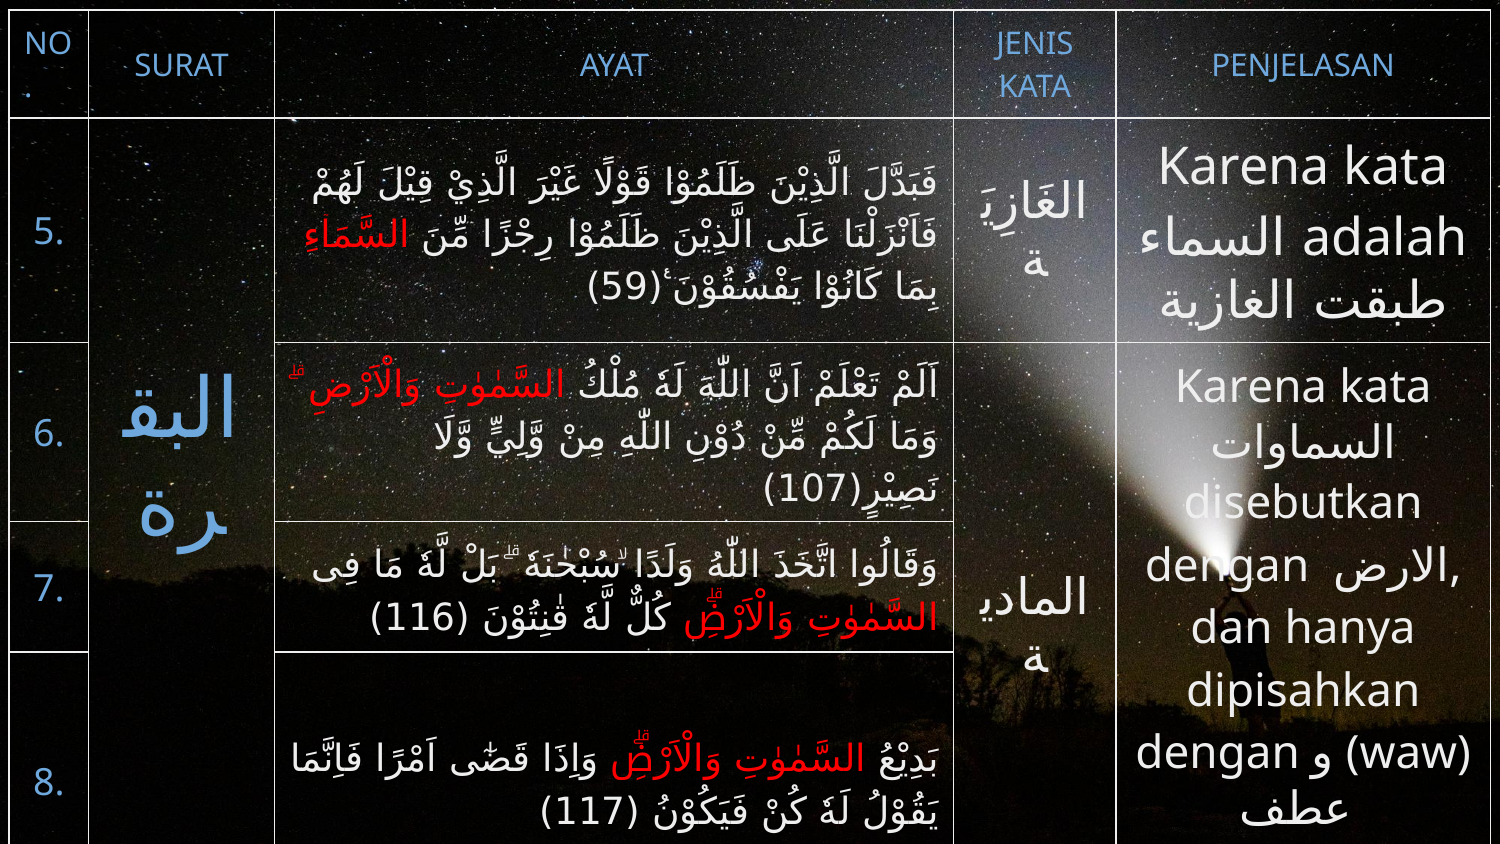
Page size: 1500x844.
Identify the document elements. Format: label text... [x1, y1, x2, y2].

table_cell فَبَدَّلَ الَّذِيْنَ ظَلَمُوْا قَوْلًا غَيْرَ الَّذِيْ قِيْلَ لَهُمْ فَاَنْزَلْنَا عَلَى الَّذِيْنَ ظَلَمُوْا رِجْزًا مِّنَ السَّمَاۤءِ بِمَا كَانُوْا يَفْسُقُوْنَ ࣖ(59) [275, 119, 953, 342]
table_header PENJELASAN [1117, 11, 1490, 117]
table_header AYAT [275, 11, 953, 117]
table_cell Karena kata السماوات disebutkan dengan الارض, dan hanya dipisahkan dengan و (waw) عطف [1117, 343, 1490, 844]
table_cell 7. [10, 522, 88, 651]
table_cell وَقَالُوا اتَّخَذَ اللّٰهُ وَلَدًا ۙسُبْحٰنَهٗ ۗ بَلْ لَّهٗ مَا فِى السَّمٰوٰتِ وَالْاَرْضِۗ كُلٌّ لَّهٗ قٰنِتُوْنَ (116) [275, 522, 953, 651]
table_cell الغَازِيَة [954, 119, 1115, 342]
picture [0, 0, 1500, 844]
table_cell اَلَمْ تَعْلَمْ اَنَّ اللّٰهَ لَهٗ مُلْكُ السَّمٰوٰتِ وَالْاَرْضِ ۗ وَمَا لَكُمْ مِّنْ دُوْنِ اللّٰهِ مِنْ وَّلِيٍّ وَّلَا نَصِيْرٍ(107) [275, 343, 953, 521]
table_cell 8. [10, 653, 88, 844]
table_cell Karena kata السماء adalah طبقت الغازية [1117, 119, 1490, 342]
table_header JENIS KATA [954, 11, 1115, 117]
table_cell 5. [10, 119, 88, 342]
table_cell بَدِيْعُ السَّمٰوٰتِ وَالْاَرْضِۗ وَاِذَا قَضٰٓى اَمْرًا فَاِنَّمَا يَقُوْلُ لَهٗ كُنْ فَيَكُوْنُ (117) [275, 653, 953, 844]
table_header SURAT [89, 11, 274, 117]
table_cell البقرة [89, 119, 274, 844]
table_cell 6. [10, 343, 88, 521]
table_header NO. [10, 11, 88, 117]
table_cell المادية [954, 343, 1115, 844]
